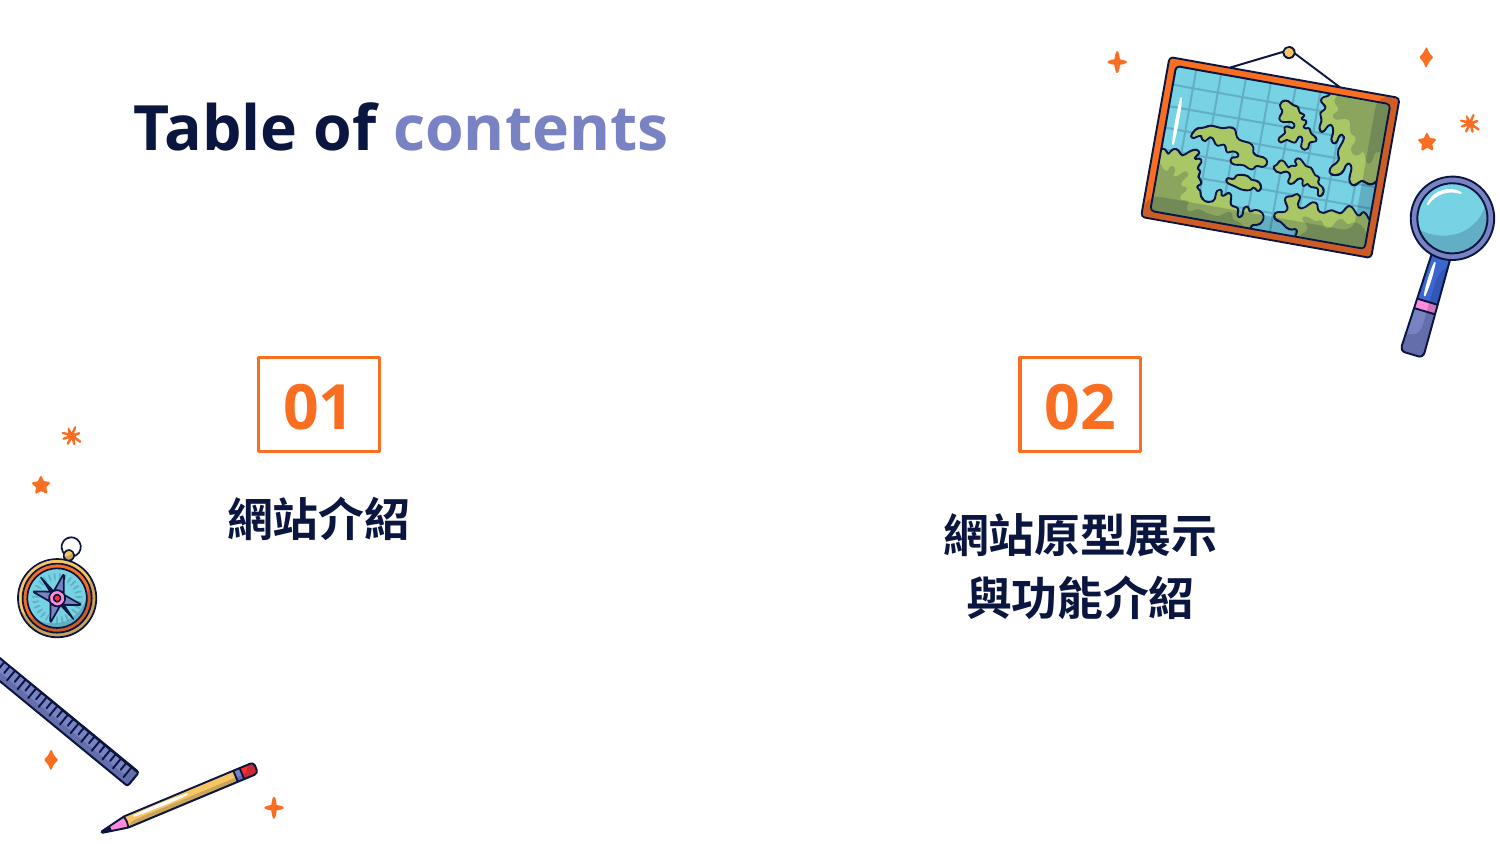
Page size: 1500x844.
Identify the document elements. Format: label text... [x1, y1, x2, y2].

title Table of contents [118, 72, 1135, 167]
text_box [1140, 45, 1401, 259]
title 02 [1018, 356, 1142, 453]
title 01 [257, 356, 381, 453]
title 網站介紹 [134, 473, 503, 561]
title 網站原型展示 與功能介紹 [896, 473, 1265, 640]
